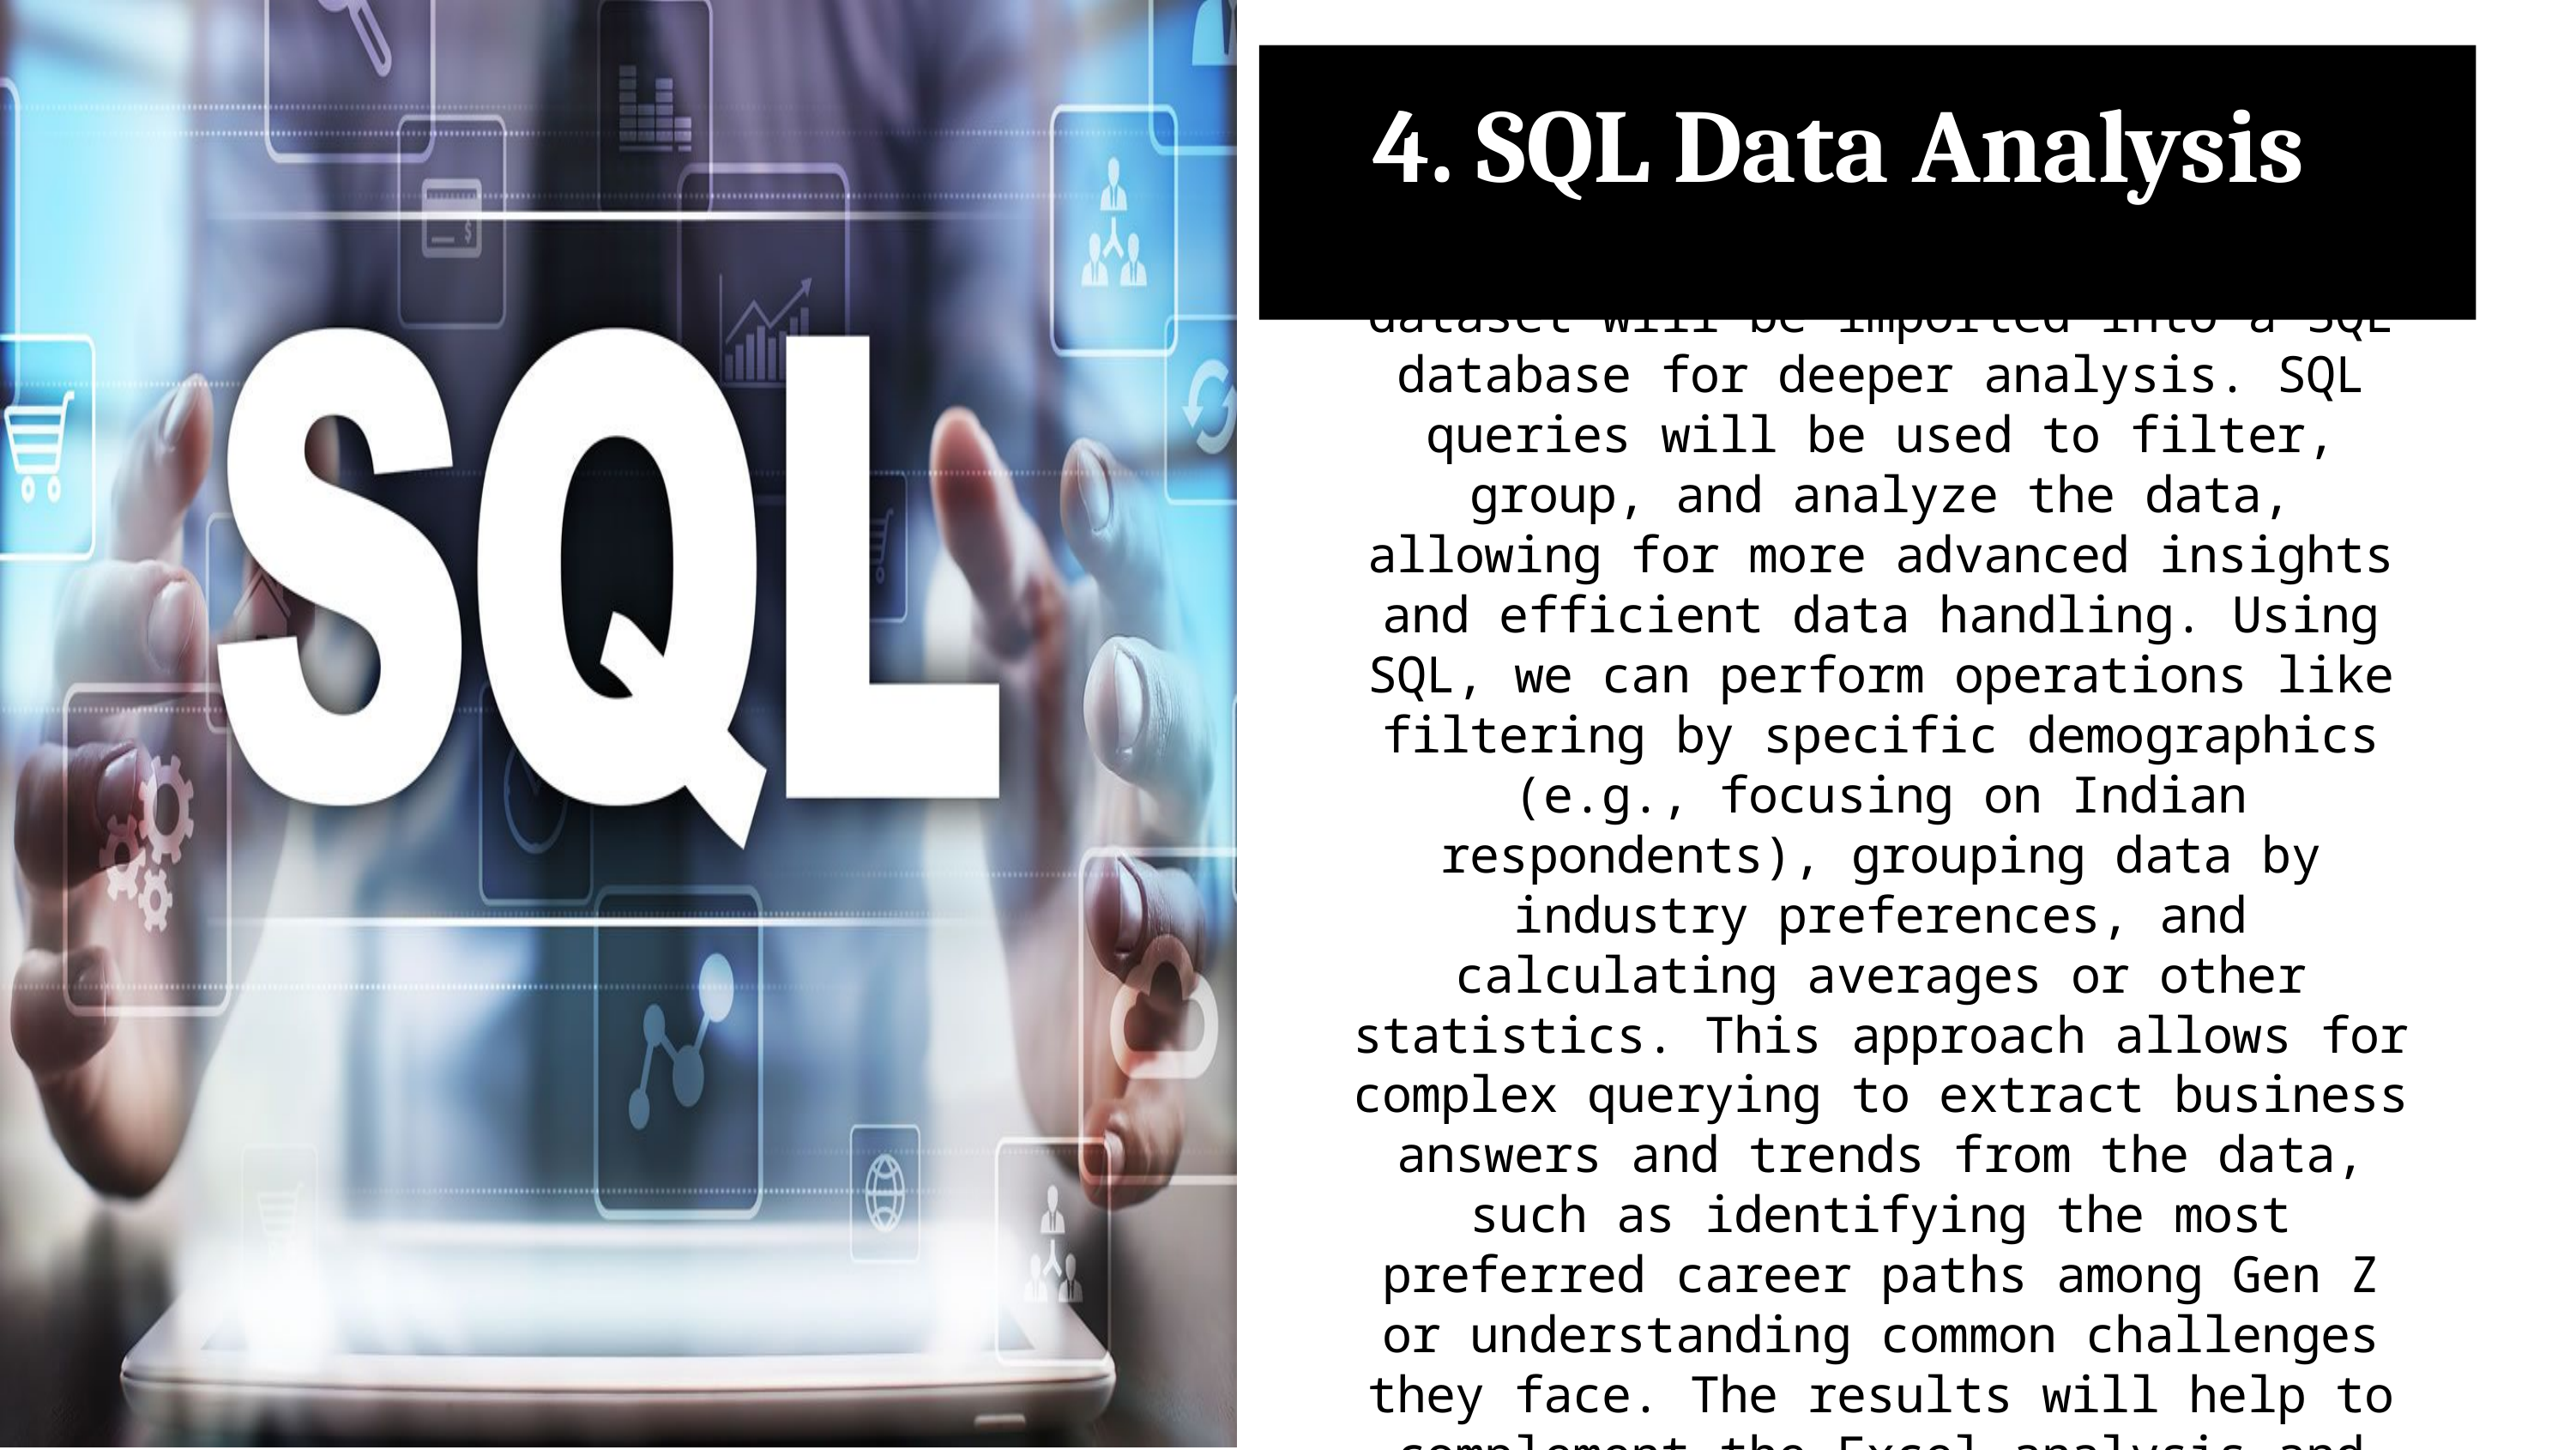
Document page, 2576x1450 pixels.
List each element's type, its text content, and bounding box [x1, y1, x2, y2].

text_box After the Excel analysis, the dataset will be imported into a SQL database for deeper analysis. SQL queries will be used to filter, group, and analyze the data, allowing for more advanced insights and efficient data handling. Using SQL, we can perform operations like filtering by specific demographics (e.g., focusing on Indian respondents), grouping data by industry preferences, and calculating averages or other statistics. This approach allows for complex querying to extract business answers and trends from the data, such as identifying the most preferred career paths among Gen Z or understanding common challenges they face. The results will help to complement the Excel analysis and provide a more comprehensive view of the data. [1338, 220, 2422, 1450]
title 4. SQL Data Analysis [1258, 45, 2476, 320]
picture [0, 0, 1237, 1447]
